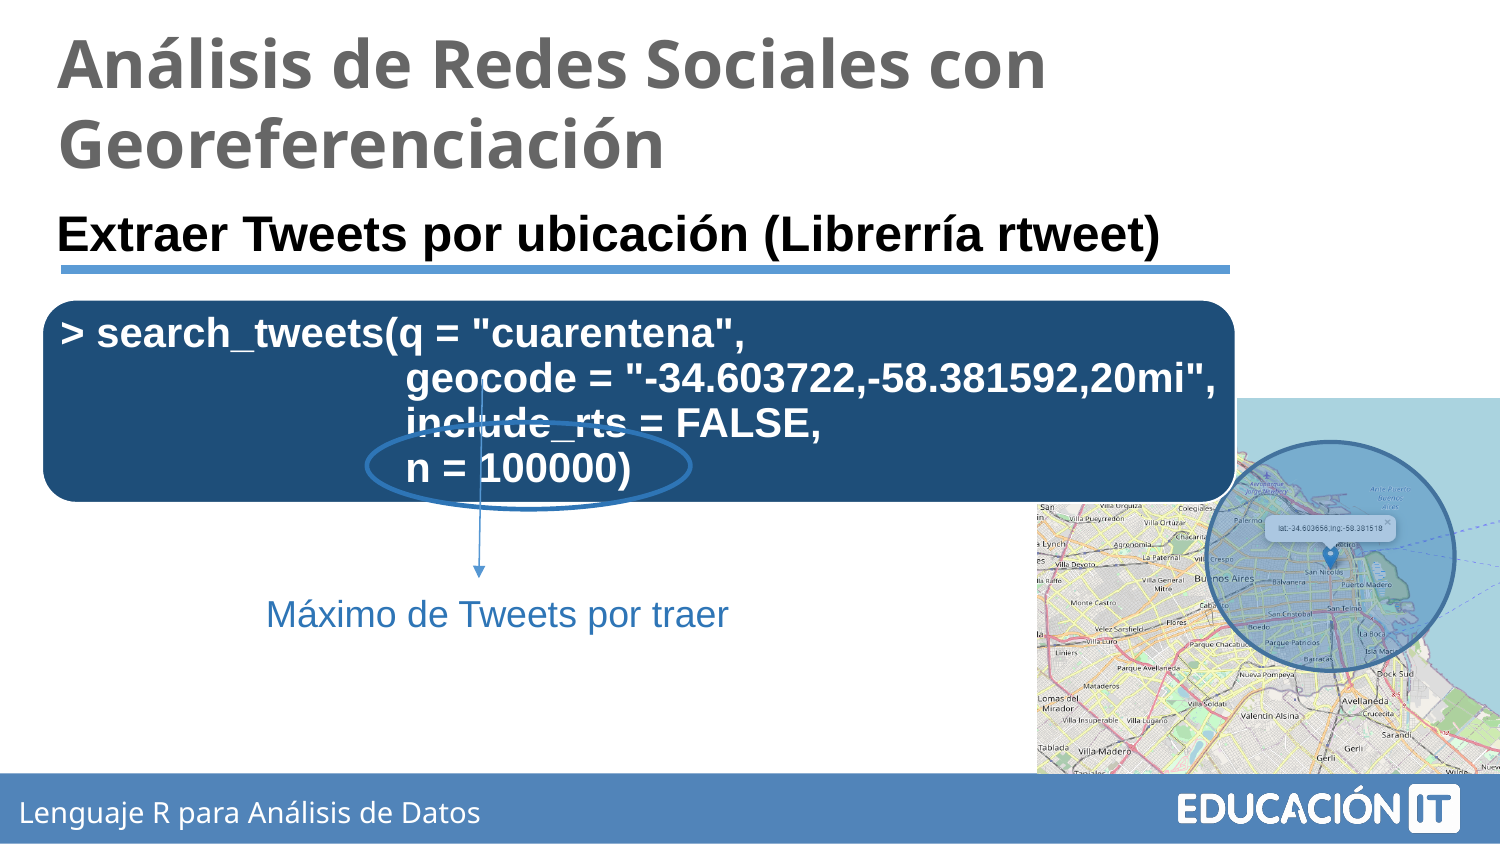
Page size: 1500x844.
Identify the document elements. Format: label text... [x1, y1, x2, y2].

text_box Análisis de Redes Sociales con Georeferenciación [42, 63, 1403, 141]
picture [1175, 778, 1463, 839]
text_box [478, 378, 483, 579]
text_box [1037, 398, 1500, 774]
text_box Extraer Tweets por ubicación (Librerría rtweet) [41, 193, 1197, 269]
text_box Máximo de Tweets por traer [251, 582, 745, 643]
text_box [41, 299, 1236, 504]
